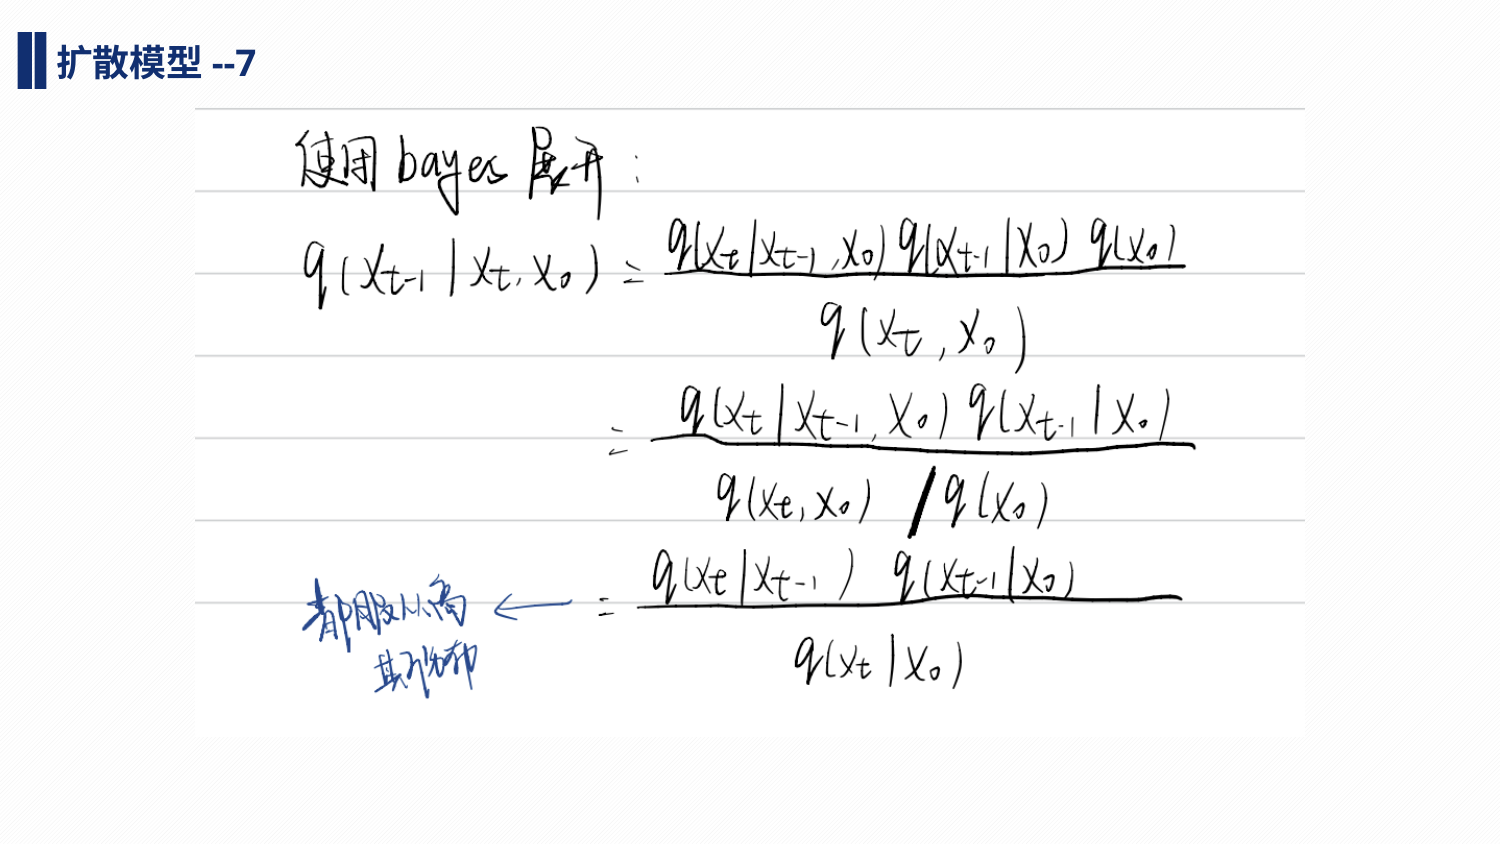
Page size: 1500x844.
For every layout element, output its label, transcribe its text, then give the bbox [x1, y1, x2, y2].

text_box 扩散模型--7 [48, 32, 845, 91]
picture [195, 106, 1305, 737]
text_box [16, 30, 32, 91]
text_box [32, 30, 48, 91]
